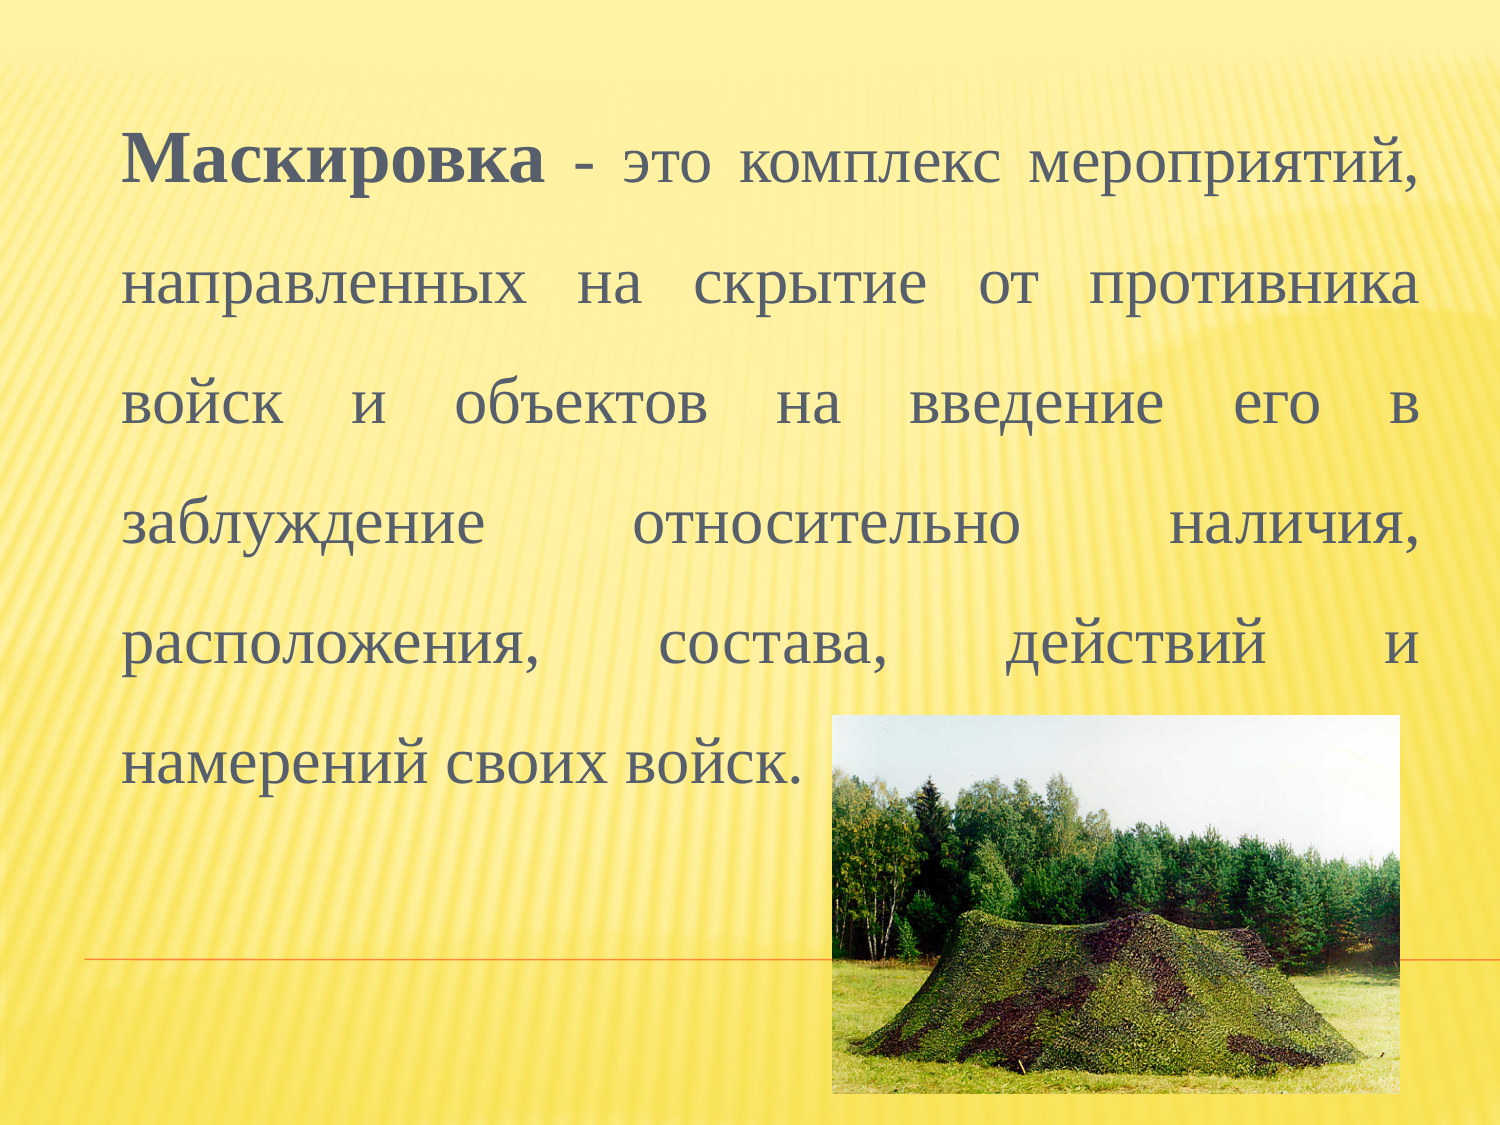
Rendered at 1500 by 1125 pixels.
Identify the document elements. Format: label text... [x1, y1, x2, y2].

list Маскировка - это комплекс мероприятий, направленных на скрытие от противника войск и объектов на введение его в заблуждение относительно наличия, расположения, состава, действий и намерений своих войск. [31, 54, 1437, 835]
picture [832, 715, 1400, 1095]
